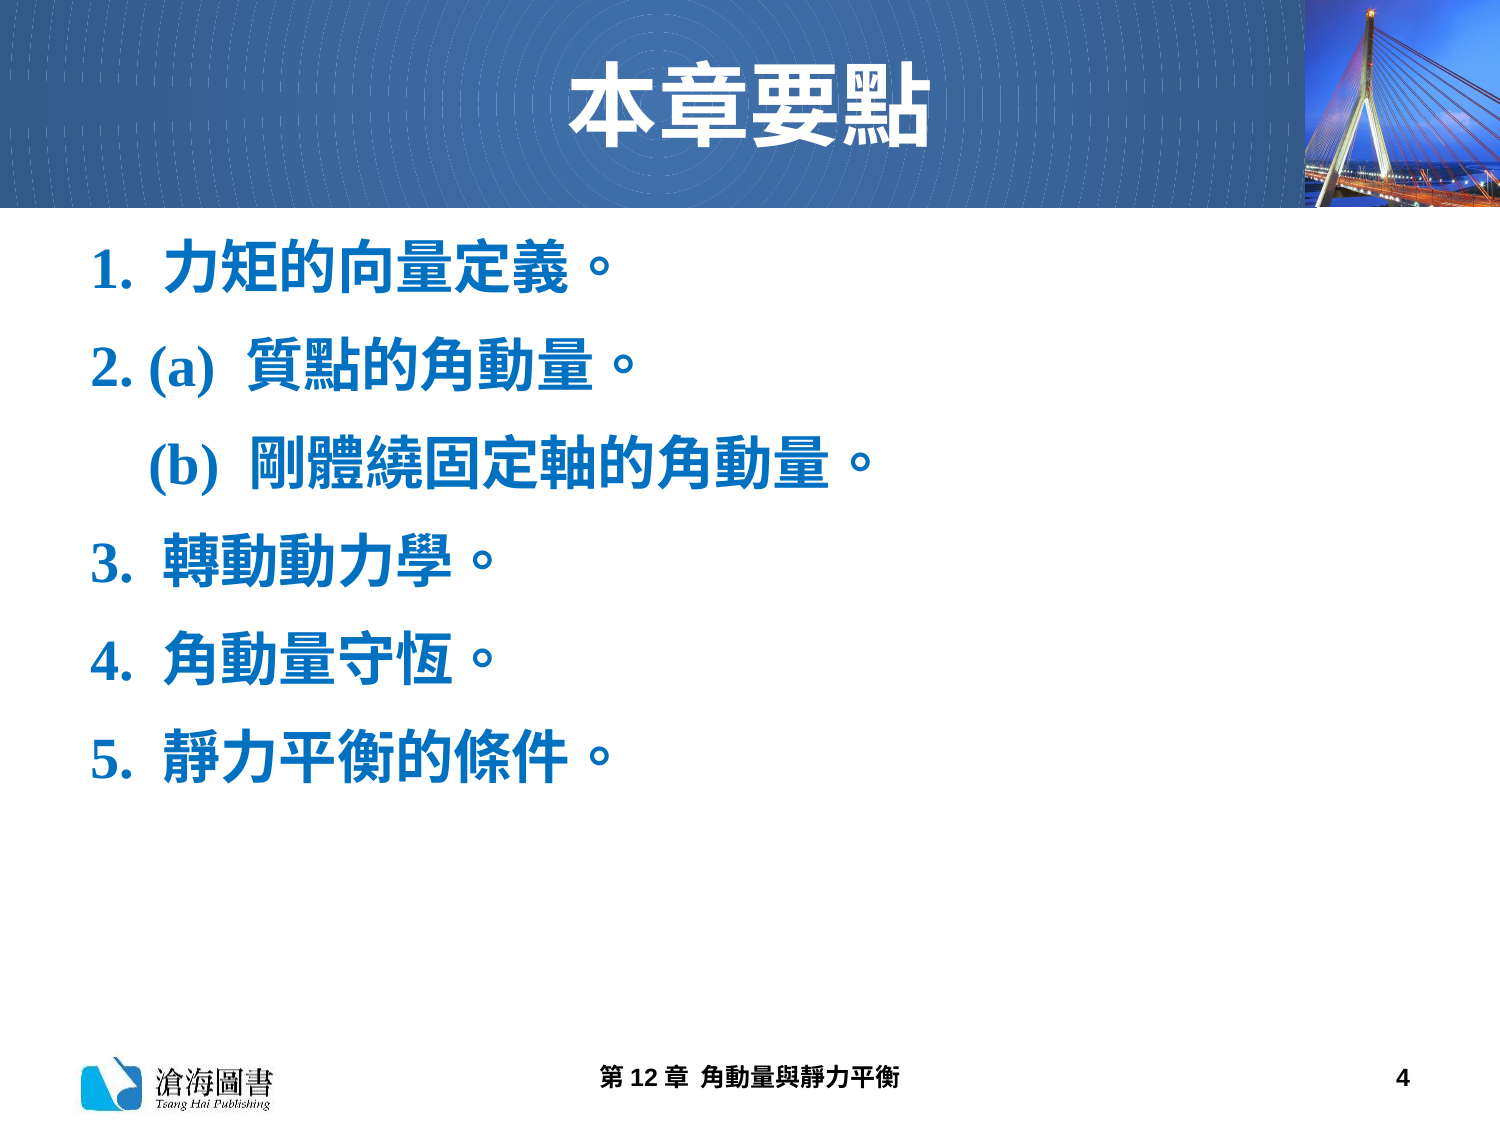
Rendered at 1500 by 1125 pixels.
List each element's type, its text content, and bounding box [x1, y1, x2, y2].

footer 第12章 角動量與靜力平衡 [512, 1046, 988, 1107]
picture [75, 1049, 274, 1118]
picture [1305, 0, 1500, 207]
title 本章要點 [75, 21, 1425, 185]
list 1. 力矩的向量定義。 2. (a) 質點的角動量。 (b) 剛體繞固定軸的角動量。 3. 轉動動力學。 4. 角動量守恆。 5. 靜力平衡的條件。 [75, 219, 1425, 1043]
slide_number 4 [1074, 1046, 1425, 1107]
